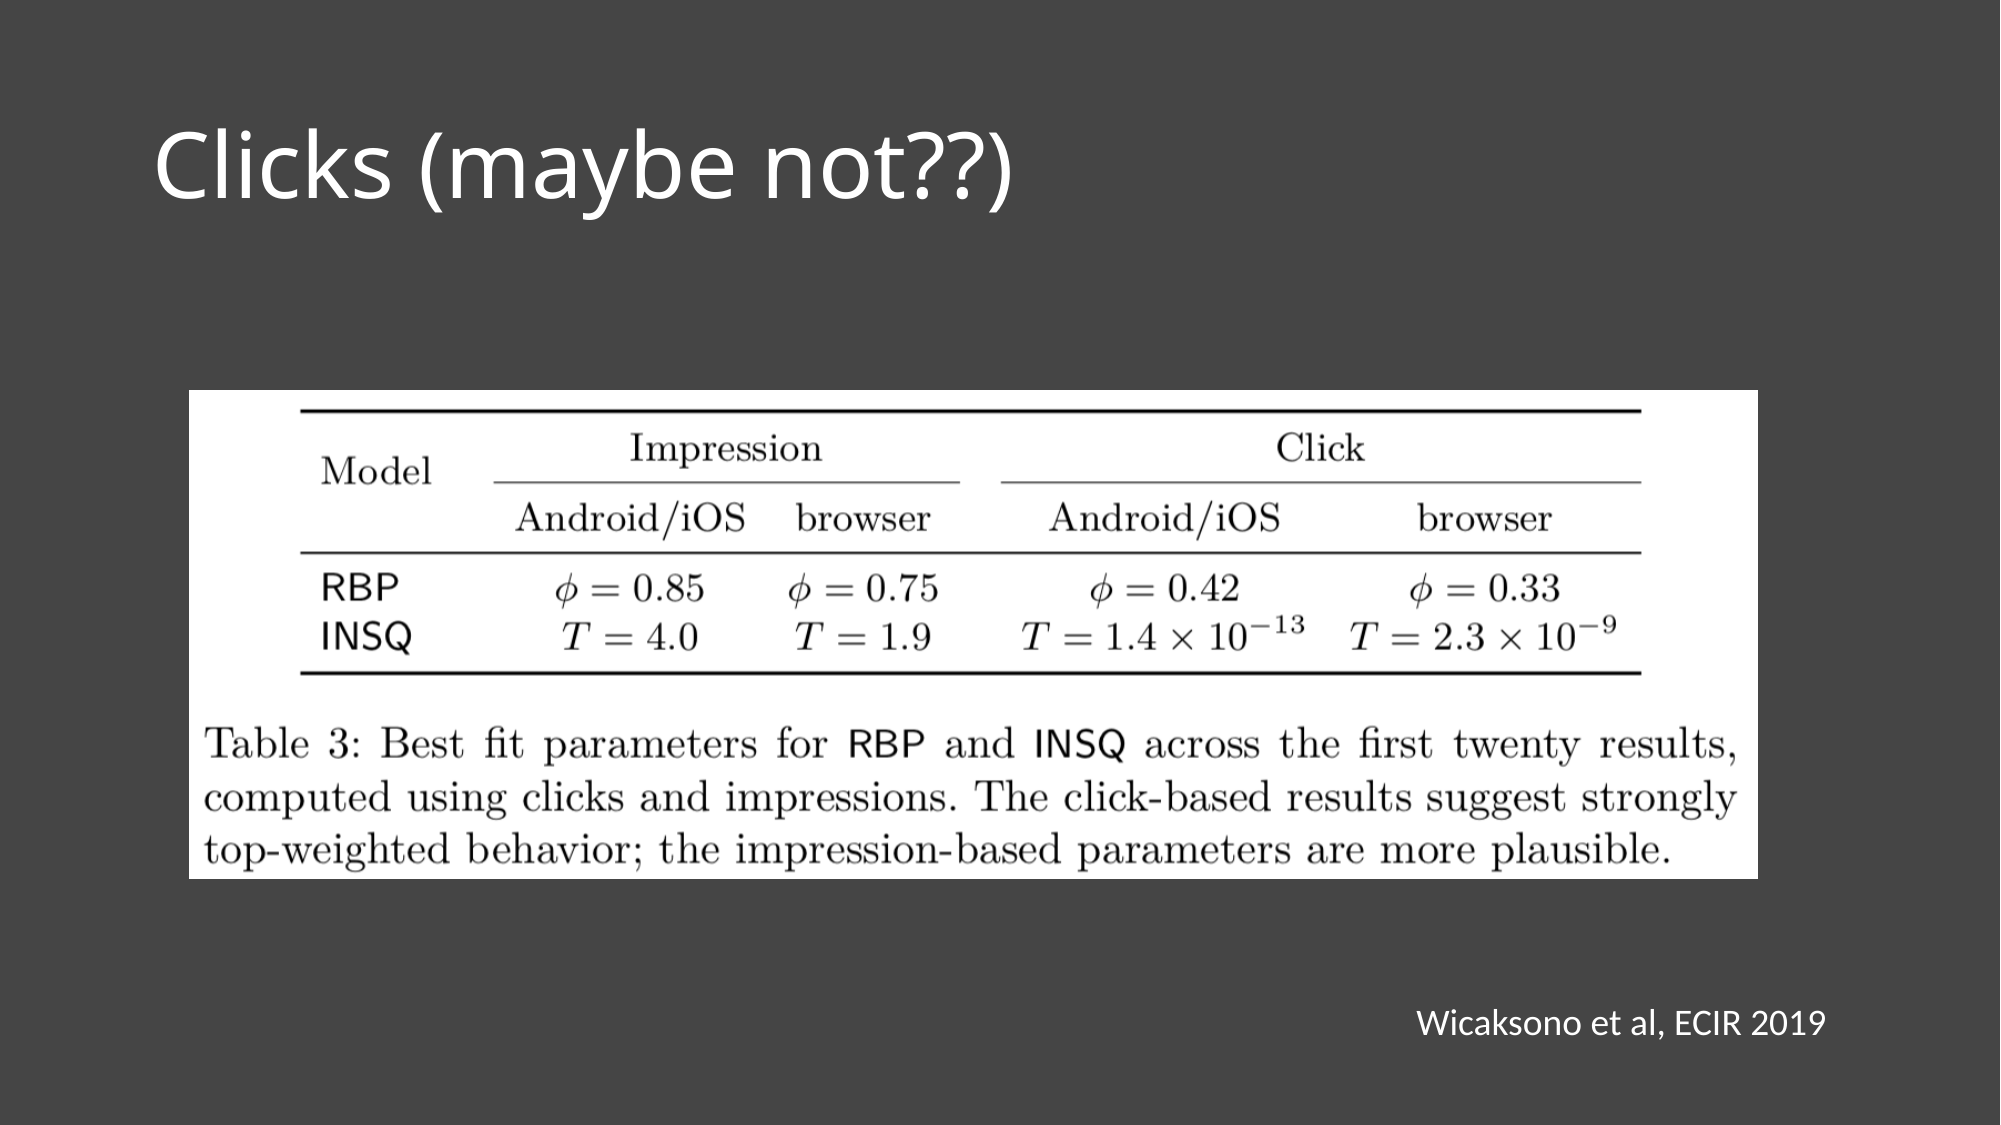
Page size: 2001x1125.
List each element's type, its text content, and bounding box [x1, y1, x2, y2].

text_box Wicaksono et al, ECIR 2019 [1401, 991, 1863, 1051]
title Clicks (maybe not??) [137, 59, 1863, 278]
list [189, 390, 1758, 879]
